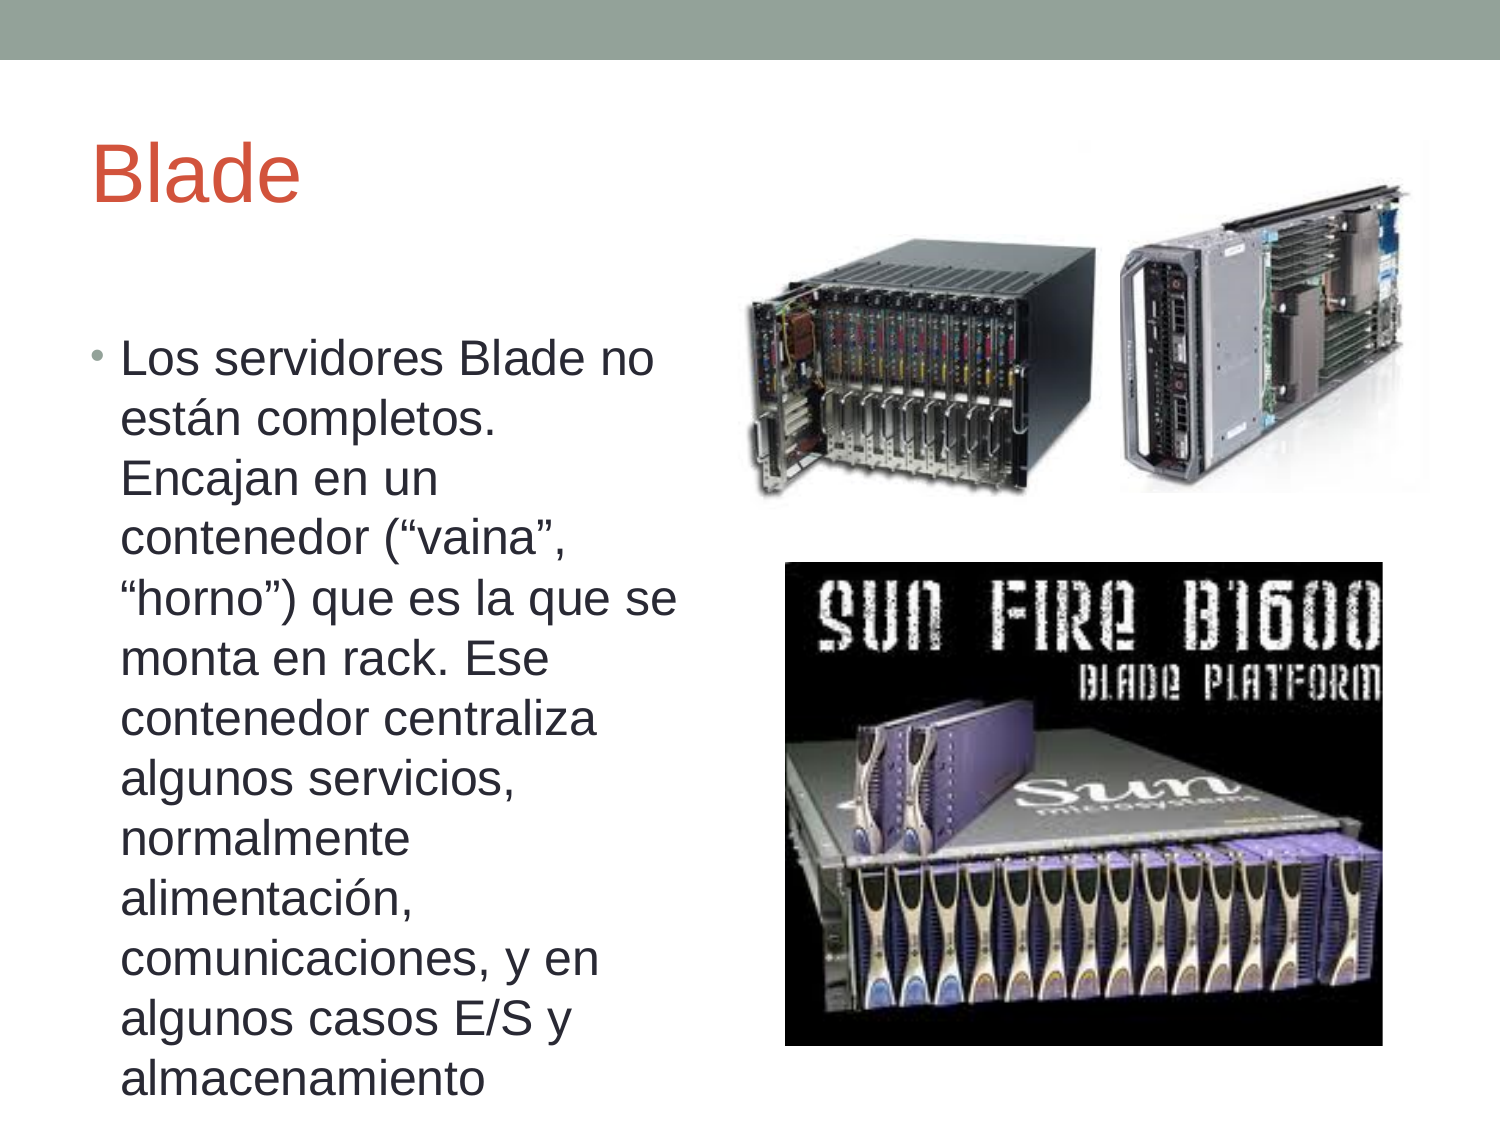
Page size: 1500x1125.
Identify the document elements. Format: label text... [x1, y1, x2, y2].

list Los servidores Blade no están completos. Encajan en un contenedor (“vaina”, “horno”) que es la que se monta en rack. Ese contenedor centraliza algunos servicios, normalmente alimentación, comunicaciones, y en algunos casos E/S y almacenamiento [75, 317, 704, 1038]
text_box [1078, 140, 1430, 493]
text_box [785, 562, 1383, 1046]
text_box [726, 234, 1121, 511]
title Blade [75, 87, 1425, 250]
